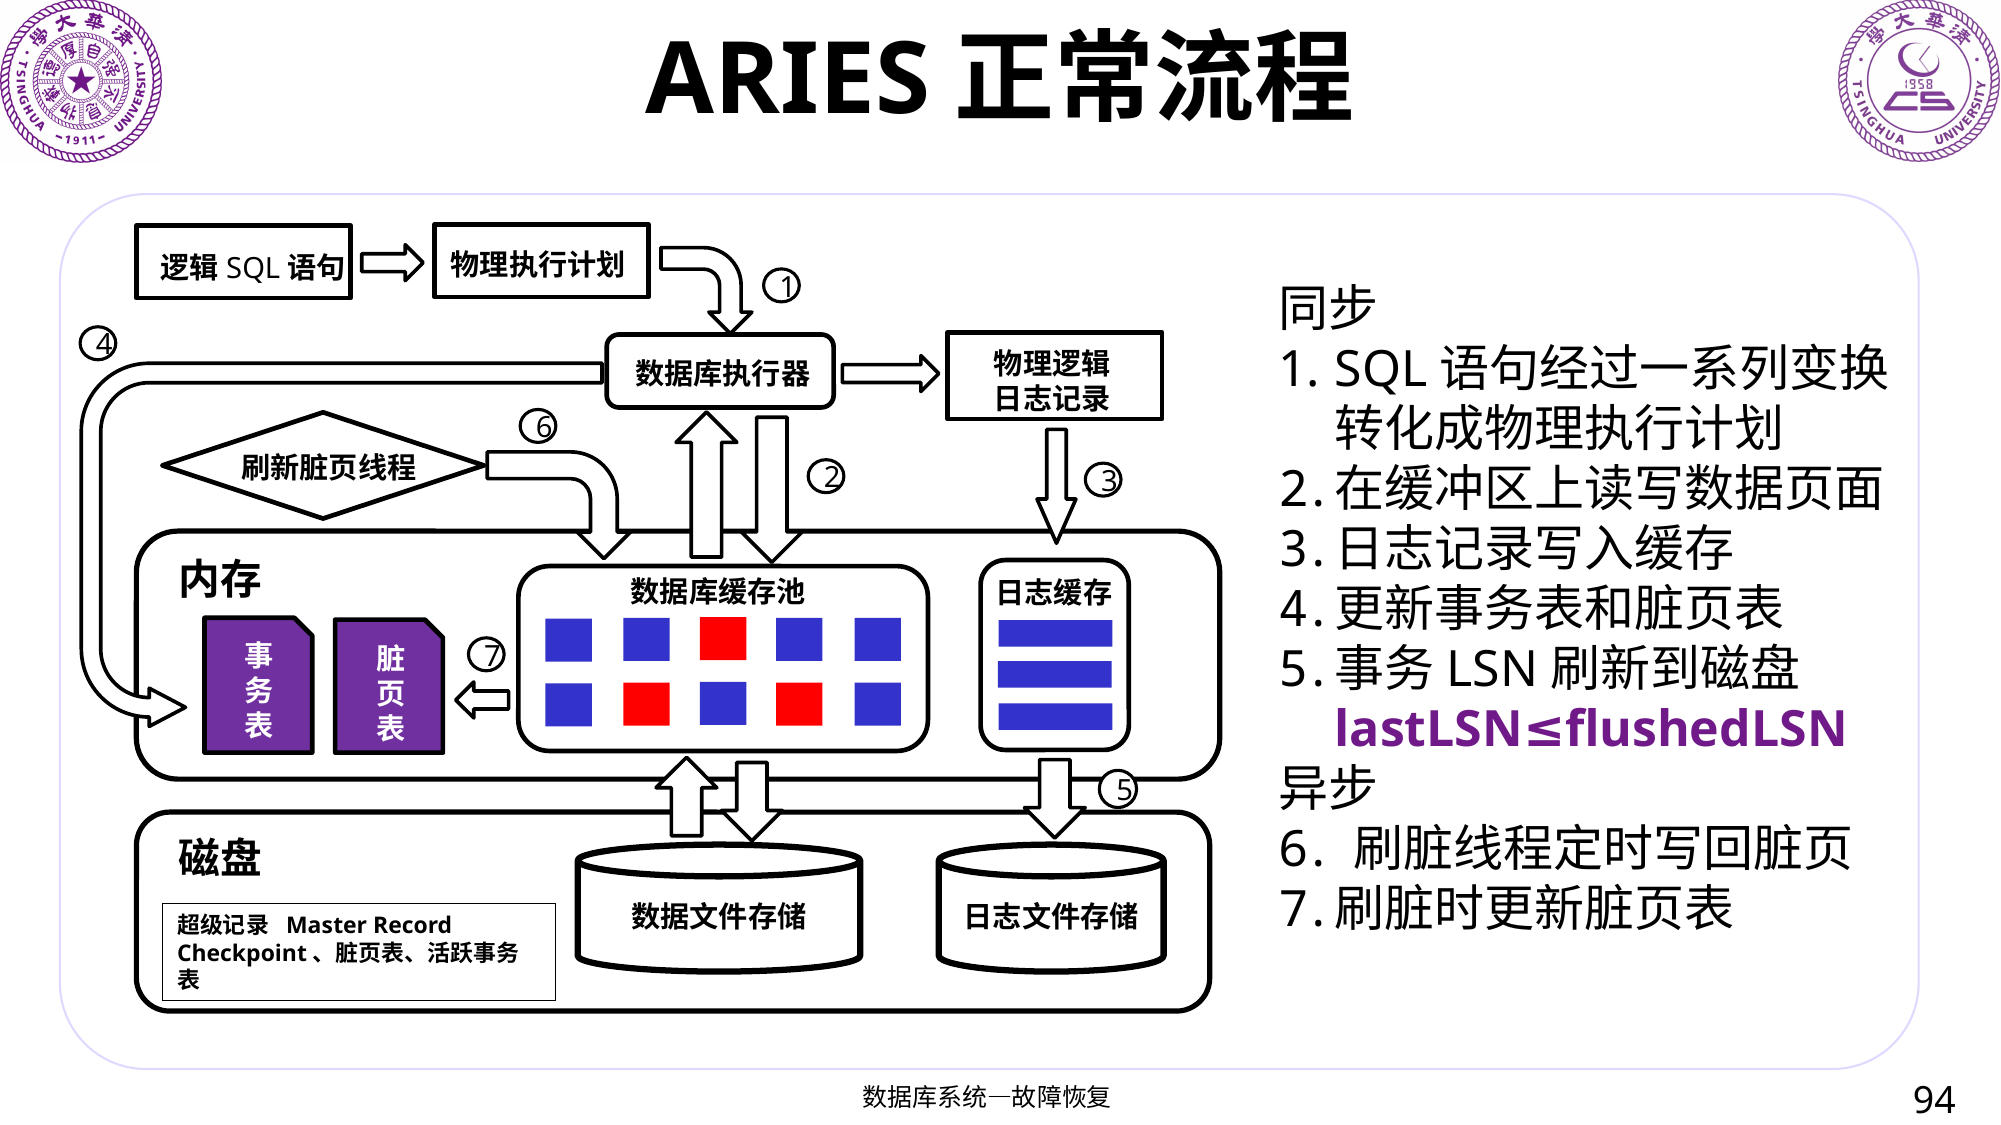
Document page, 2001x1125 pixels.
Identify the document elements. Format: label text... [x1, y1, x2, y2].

slide_number 94 [1898, 1069, 2000, 1125]
picture [0, 0, 162, 163]
picture [1838, 0, 2000, 162]
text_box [79, 43, 1220, 1012]
text_box [59, 194, 1918, 1070]
text_box 同步 SQL语句经过一系列变换转化成物理执行计划 在缓冲区上读写数据页面 日志记录写入缓存 更新事务表和脏页表 事务LSN刷新到磁盘lastLSN≤flushedLSN 异步 刷脏线程定时写回脏页 刷脏时更新脏页表 [1263, 268, 1924, 1004]
footer 数据库系统—故障恢复 [670, 1073, 1304, 1125]
title ARIES正常流程 [172, 17, 1828, 130]
